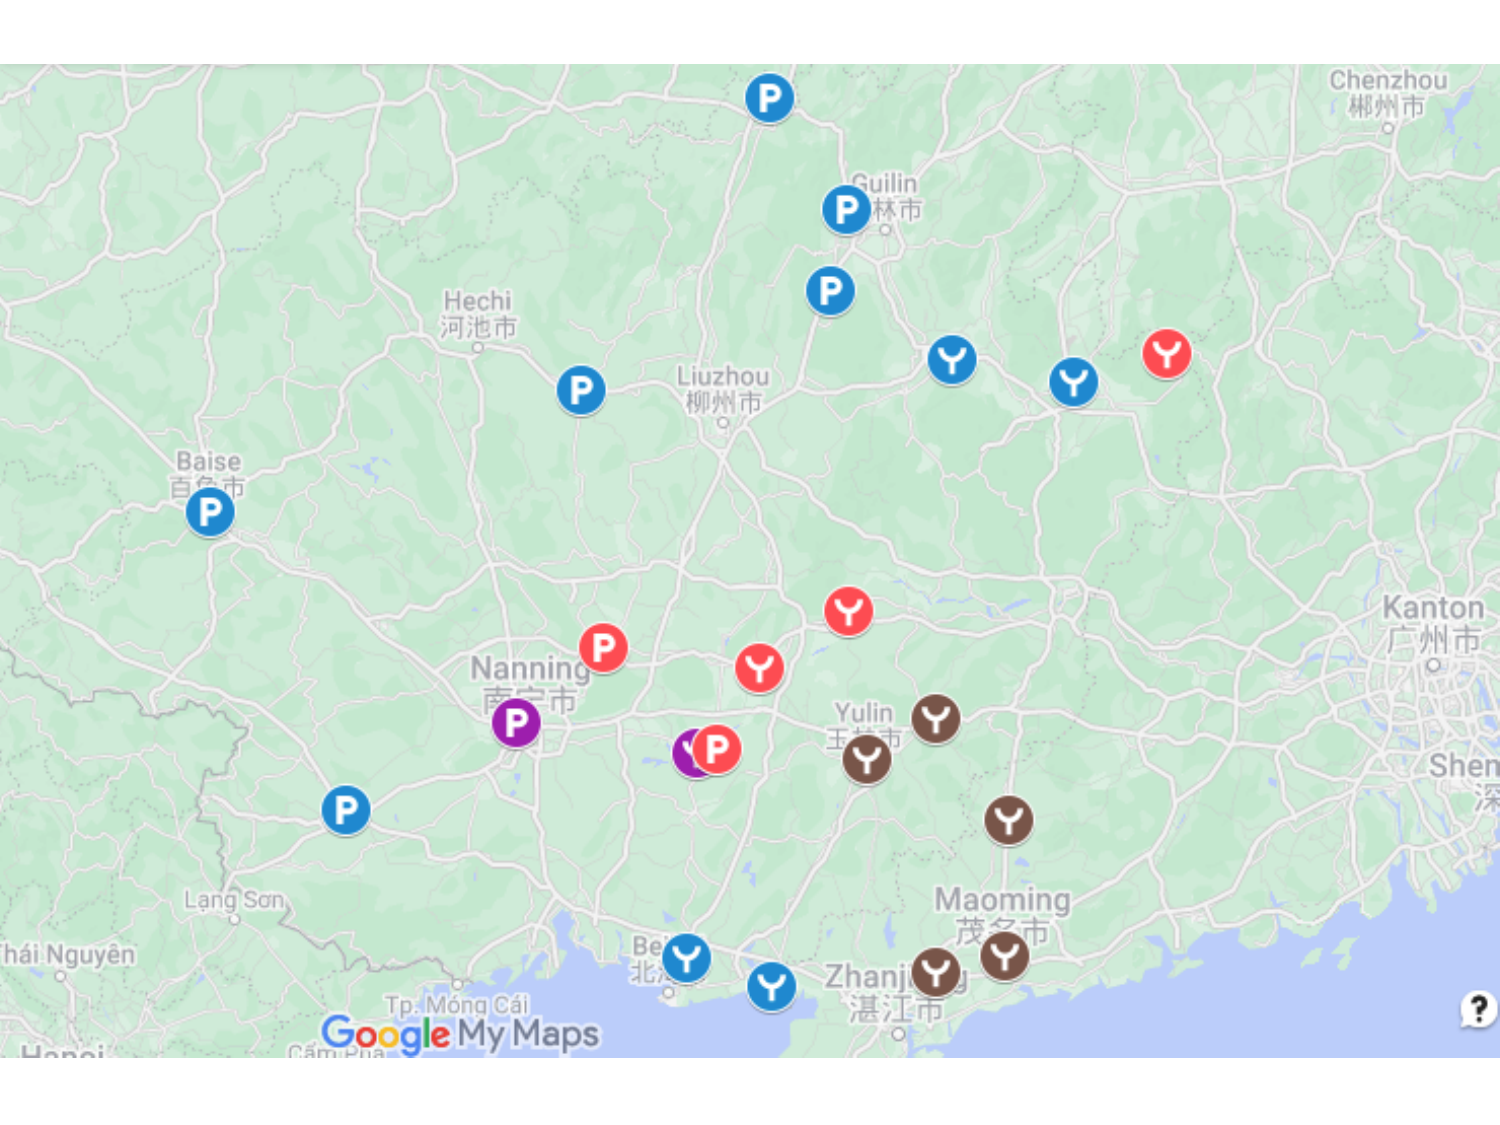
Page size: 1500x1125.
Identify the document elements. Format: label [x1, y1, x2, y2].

picture [0, 64, 1500, 1059]
